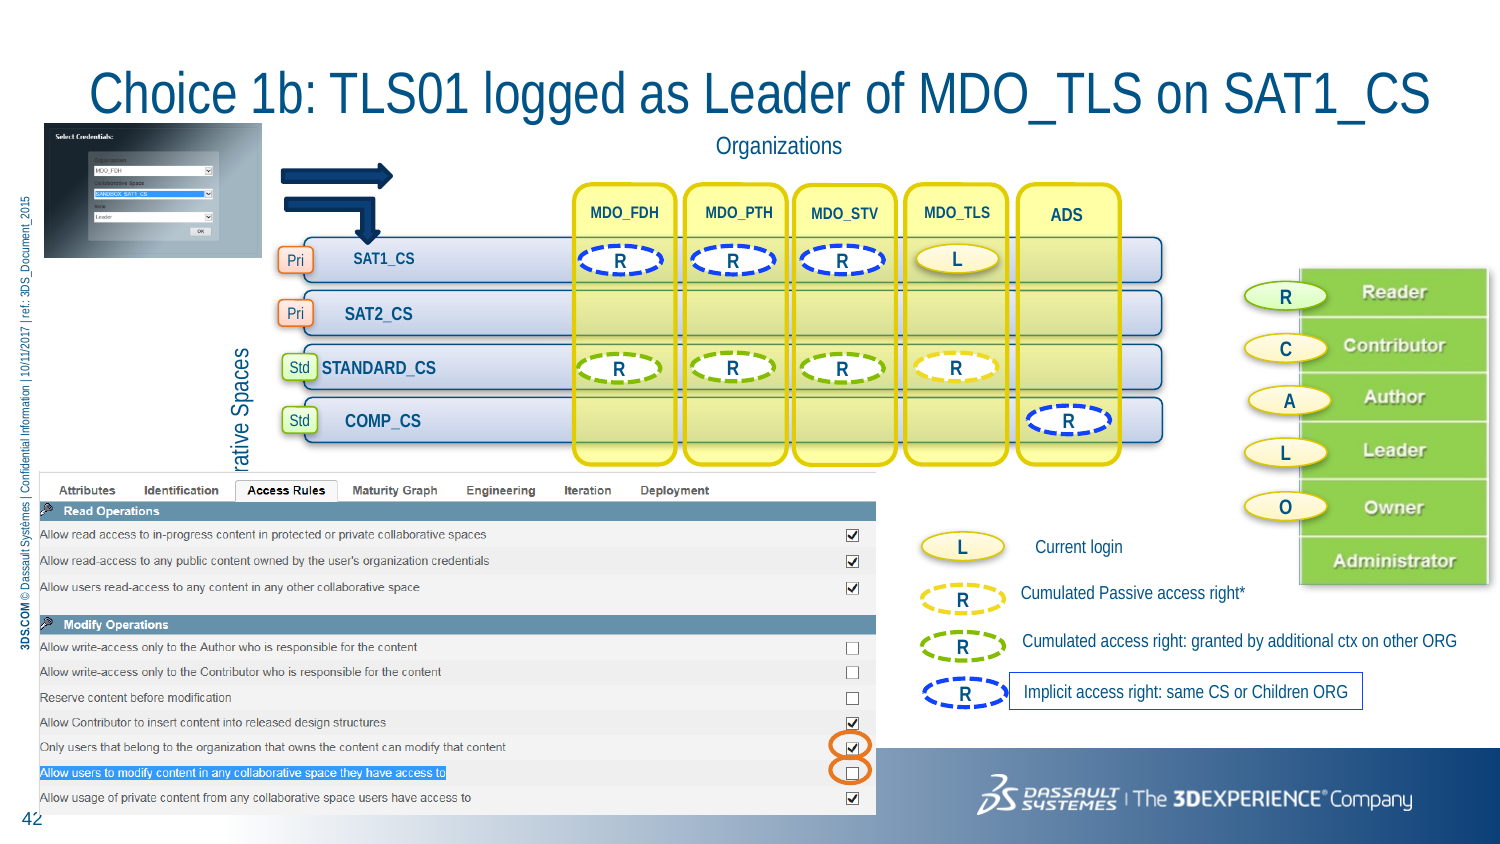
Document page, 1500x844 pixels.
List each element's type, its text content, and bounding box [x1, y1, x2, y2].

picture [1299, 268, 1489, 585]
text_box [898, 289, 903, 337]
text_box Choice 1b: TLS01 logged as Leader of MDO_TLS on SAT1_CS [75, 59, 1471, 121]
text_box O [1243, 491, 1294, 522]
text_box [791, 182, 898, 467]
text_box [1122, 289, 1163, 337]
text_box [1010, 289, 1015, 337]
text_box [898, 396, 903, 444]
text_box ADS [1009, 195, 1132, 233]
text_box R [689, 243, 777, 277]
text_box R [1025, 403, 1113, 437]
text_box [304, 236, 361, 241]
text_box R [919, 582, 1006, 616]
text_box [1010, 344, 1015, 391]
text_box R [913, 350, 1000, 384]
text_box MDO_STV [793, 195, 896, 231]
text_box Current login [1020, 527, 1138, 565]
text_box [682, 182, 789, 467]
text_box Pri [277, 298, 314, 327]
text_box [280, 162, 394, 190]
text_box [1010, 396, 1015, 444]
text_box Pri [277, 245, 314, 274]
text_box R [919, 629, 1007, 663]
text_box [898, 344, 903, 391]
text_box [1122, 344, 1163, 391]
text_box R [799, 351, 886, 385]
text_box Implicit access right: same CS or Children ORG [1009, 672, 1363, 710]
text_box [304, 396, 571, 444]
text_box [36, 470, 876, 815]
text_box [678, 344, 682, 391]
picture [977, 774, 1412, 815]
text_box L [1243, 437, 1294, 468]
text_box R [799, 243, 886, 277]
text_box Cumulated Passive access right* [1006, 573, 1261, 611]
text_box R [575, 351, 663, 385]
text_box SAT1_CS [304, 241, 465, 276]
text_box R [922, 676, 1009, 710]
text_box C [1243, 332, 1294, 364]
text_box [678, 236, 682, 284]
picture [44, 123, 262, 258]
text_box COMP_CS [312, 401, 454, 439]
text_box MDO_PTH [684, 194, 793, 230]
text_box R [689, 350, 777, 384]
text_box A [1247, 385, 1294, 416]
text_box Collaborative Spaces [216, 332, 261, 469]
text_box Std [281, 405, 319, 434]
text_box [1015, 233, 1122, 467]
text_box [898, 236, 903, 284]
text_box [304, 289, 571, 337]
text_box Organizations [700, 122, 873, 167]
text_box [678, 396, 682, 444]
text_box [1122, 396, 1164, 444]
text_box Cumulated access right: granted by additional ctx on other ORG [1007, 620, 1472, 659]
text_box R [1243, 280, 1294, 311]
text_box [284, 196, 381, 245]
text_box MDO_TLS [906, 194, 1009, 230]
text_box R [577, 243, 664, 277]
text_box MDO_FDH [574, 194, 676, 230]
text_box Std [281, 352, 319, 381]
text_box SAT2_CS [304, 294, 454, 332]
text_box [305, 236, 571, 284]
text_box [678, 289, 682, 337]
text_box L [920, 531, 1005, 562]
text_box [903, 182, 1010, 467]
text_box STANDARD_CS [304, 348, 454, 386]
text_box [1122, 236, 1163, 284]
text_box [304, 344, 571, 391]
text_box [571, 182, 678, 467]
text_box [1016, 182, 1121, 195]
text_box L [915, 243, 1000, 274]
text_box [1010, 236, 1015, 284]
